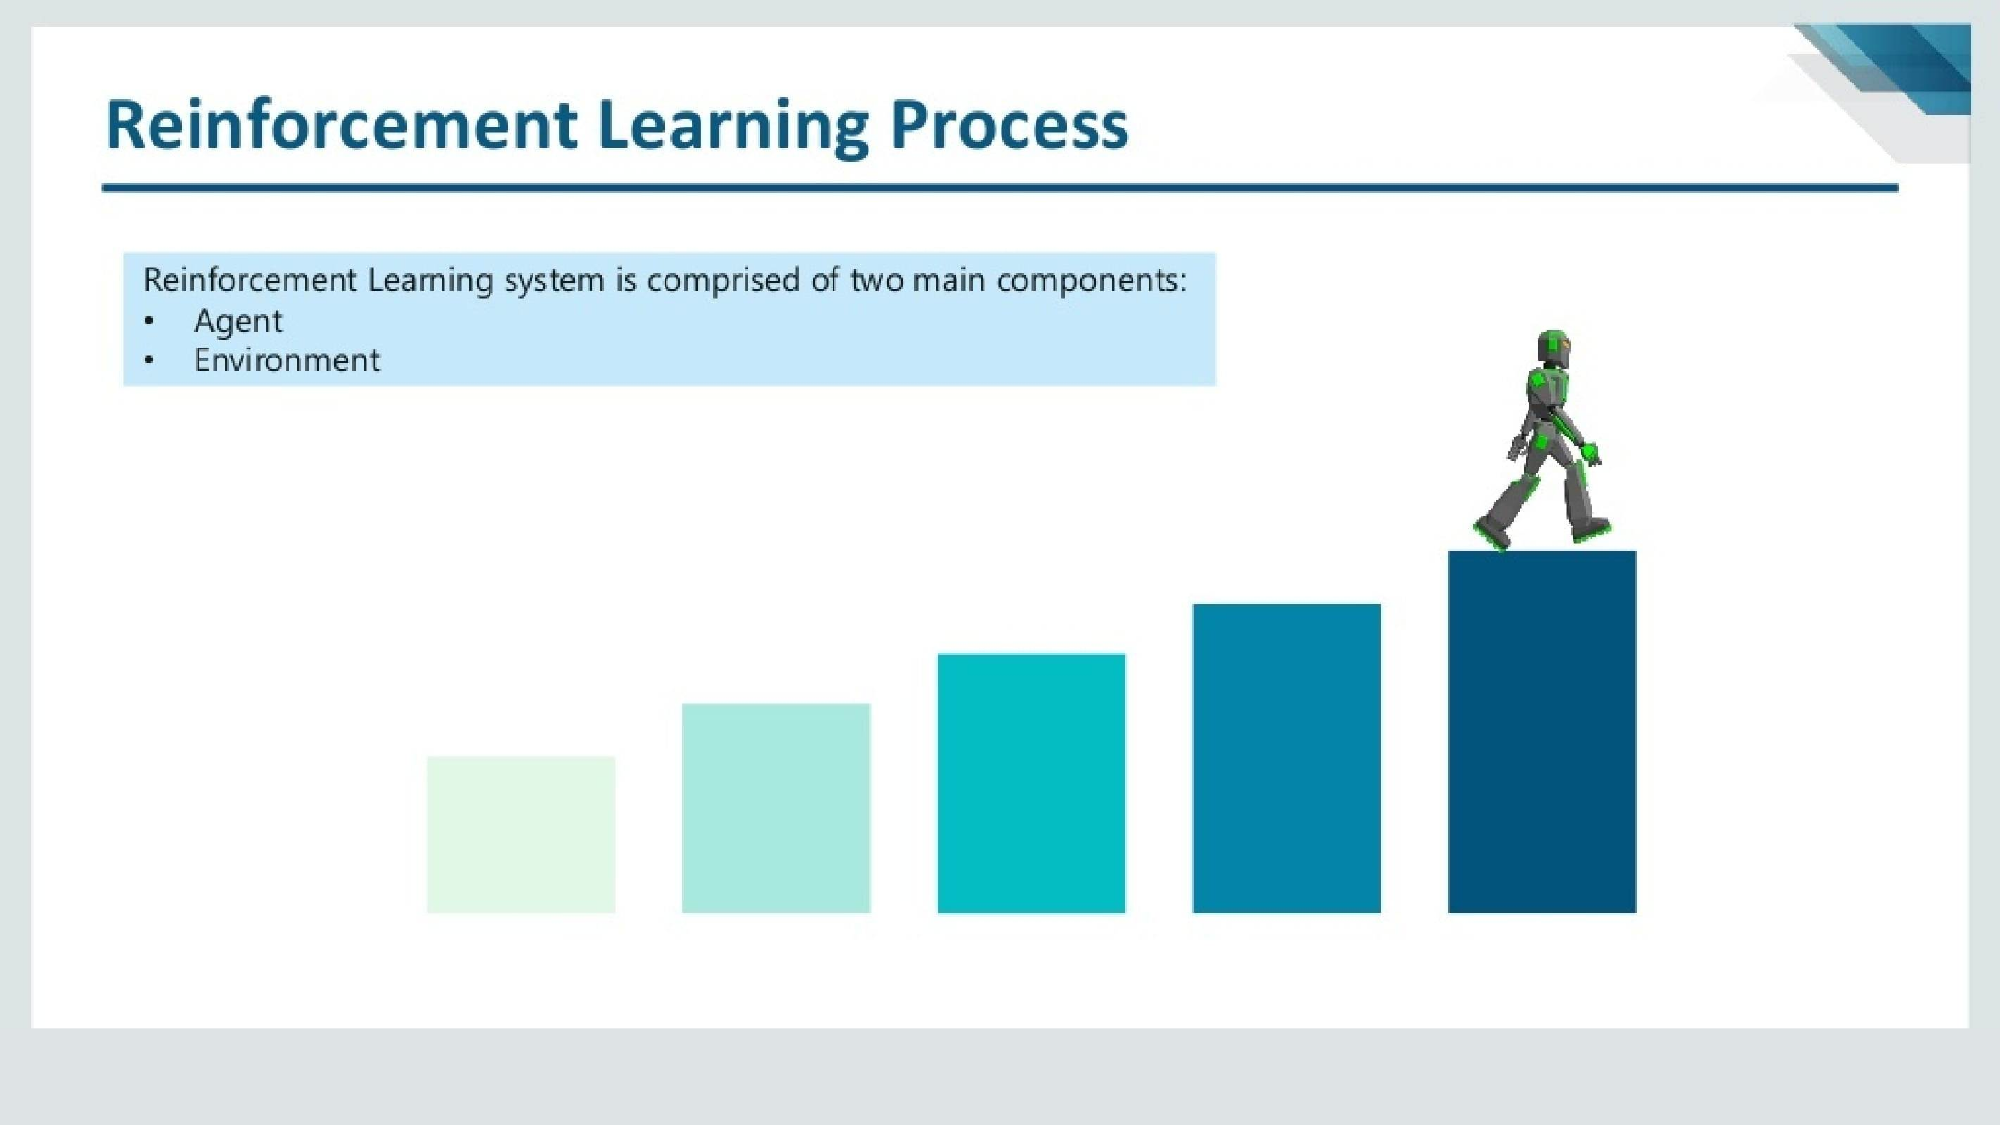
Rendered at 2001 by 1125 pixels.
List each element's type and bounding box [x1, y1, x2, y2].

picture [0, 0, 2000, 1029]
text_box [0, 1029, 2000, 1125]
